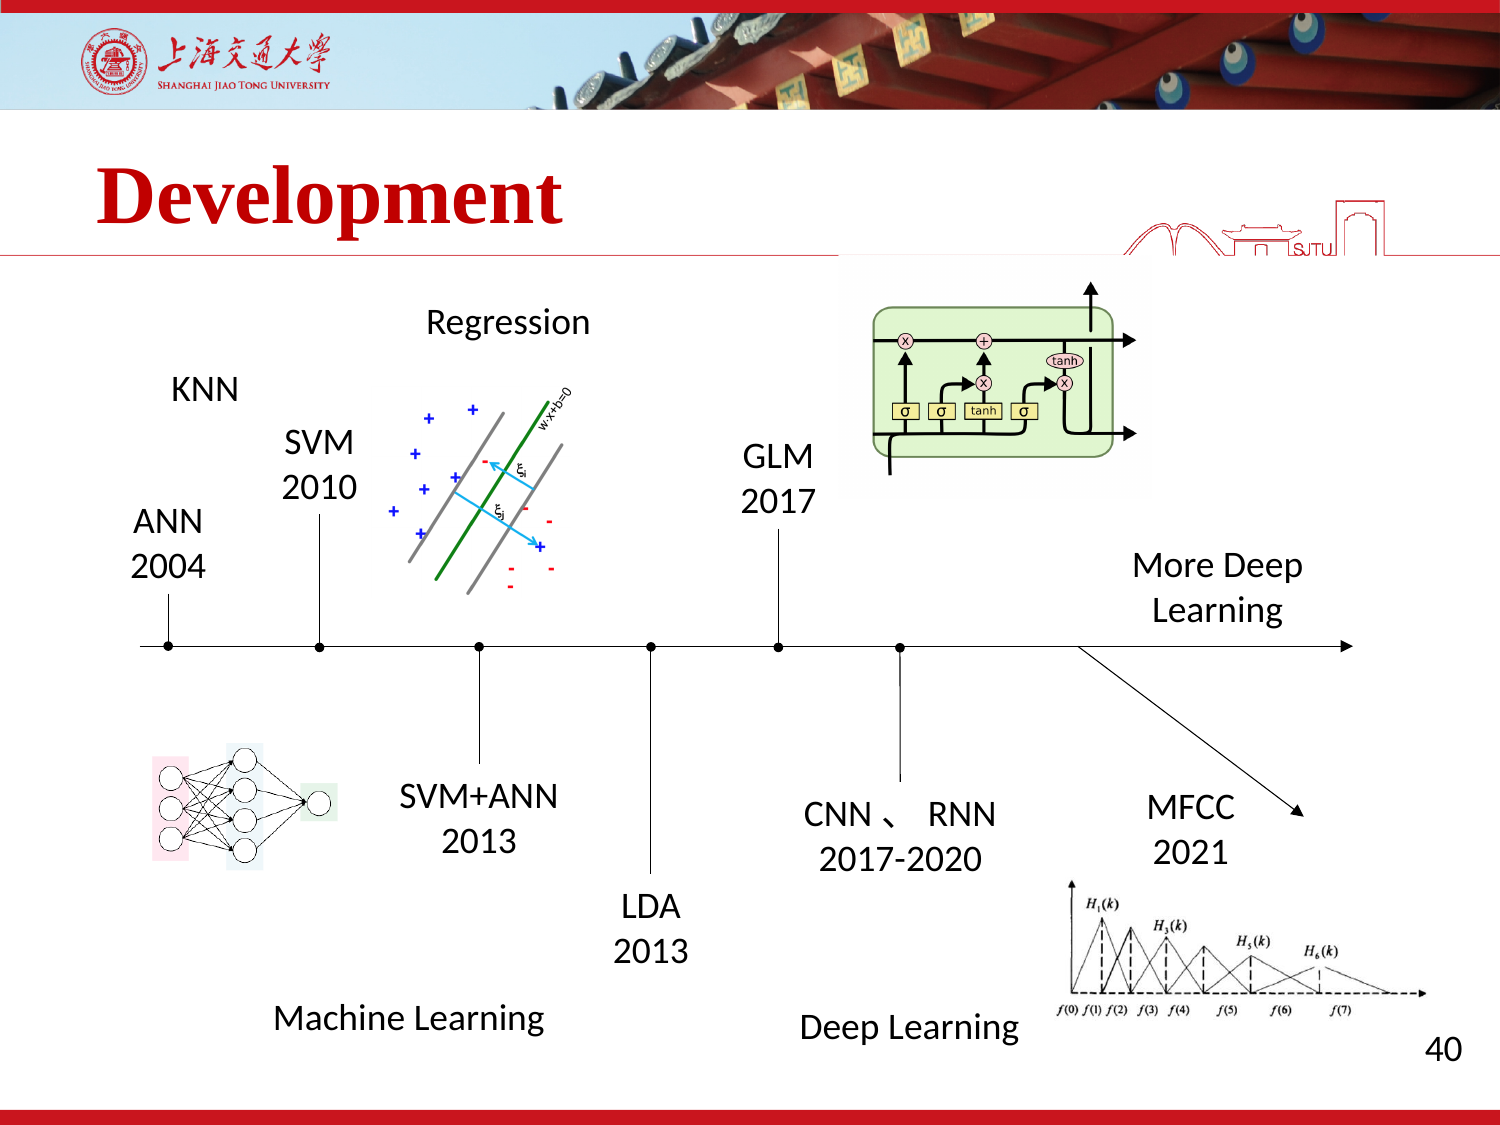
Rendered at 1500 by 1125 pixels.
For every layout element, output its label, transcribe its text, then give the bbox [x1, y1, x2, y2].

text_box [163, 647, 173, 651]
picture [1048, 877, 1434, 1025]
text_box ANN 2004 [102, 488, 234, 594]
text_box [474, 641, 484, 646]
text_box SVM 2010 [253, 409, 371, 515]
text_box Deep Learning [770, 994, 1049, 1054]
picture [371, 386, 571, 598]
text_box Development [80, 149, 1455, 244]
picture [142, 731, 345, 878]
text_box KNN [139, 356, 272, 417]
text_box Machine Learning [191, 985, 627, 1045]
text_box More Deep Learning [1078, 533, 1357, 638]
text_box [314, 647, 325, 653]
text_box [773, 647, 784, 653]
text_box CNN、RNN 2017-2020 [781, 781, 1019, 887]
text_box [1077, 646, 1304, 817]
text_box [773, 642, 783, 646]
text_box MFCC 2021 [1125, 817, 1257, 877]
text_box [646, 642, 656, 646]
text_box Regression [390, 289, 627, 350]
text_box [163, 641, 173, 646]
text_box LDA 2013 [527, 873, 775, 979]
picture [0, 200, 1500, 499]
text_box GLM 2017 [659, 423, 897, 529]
picture [0, 0, 1500, 110]
text_box SVM+ANN 2013 [355, 763, 603, 869]
text_box 40 [1409, 1016, 1500, 1077]
